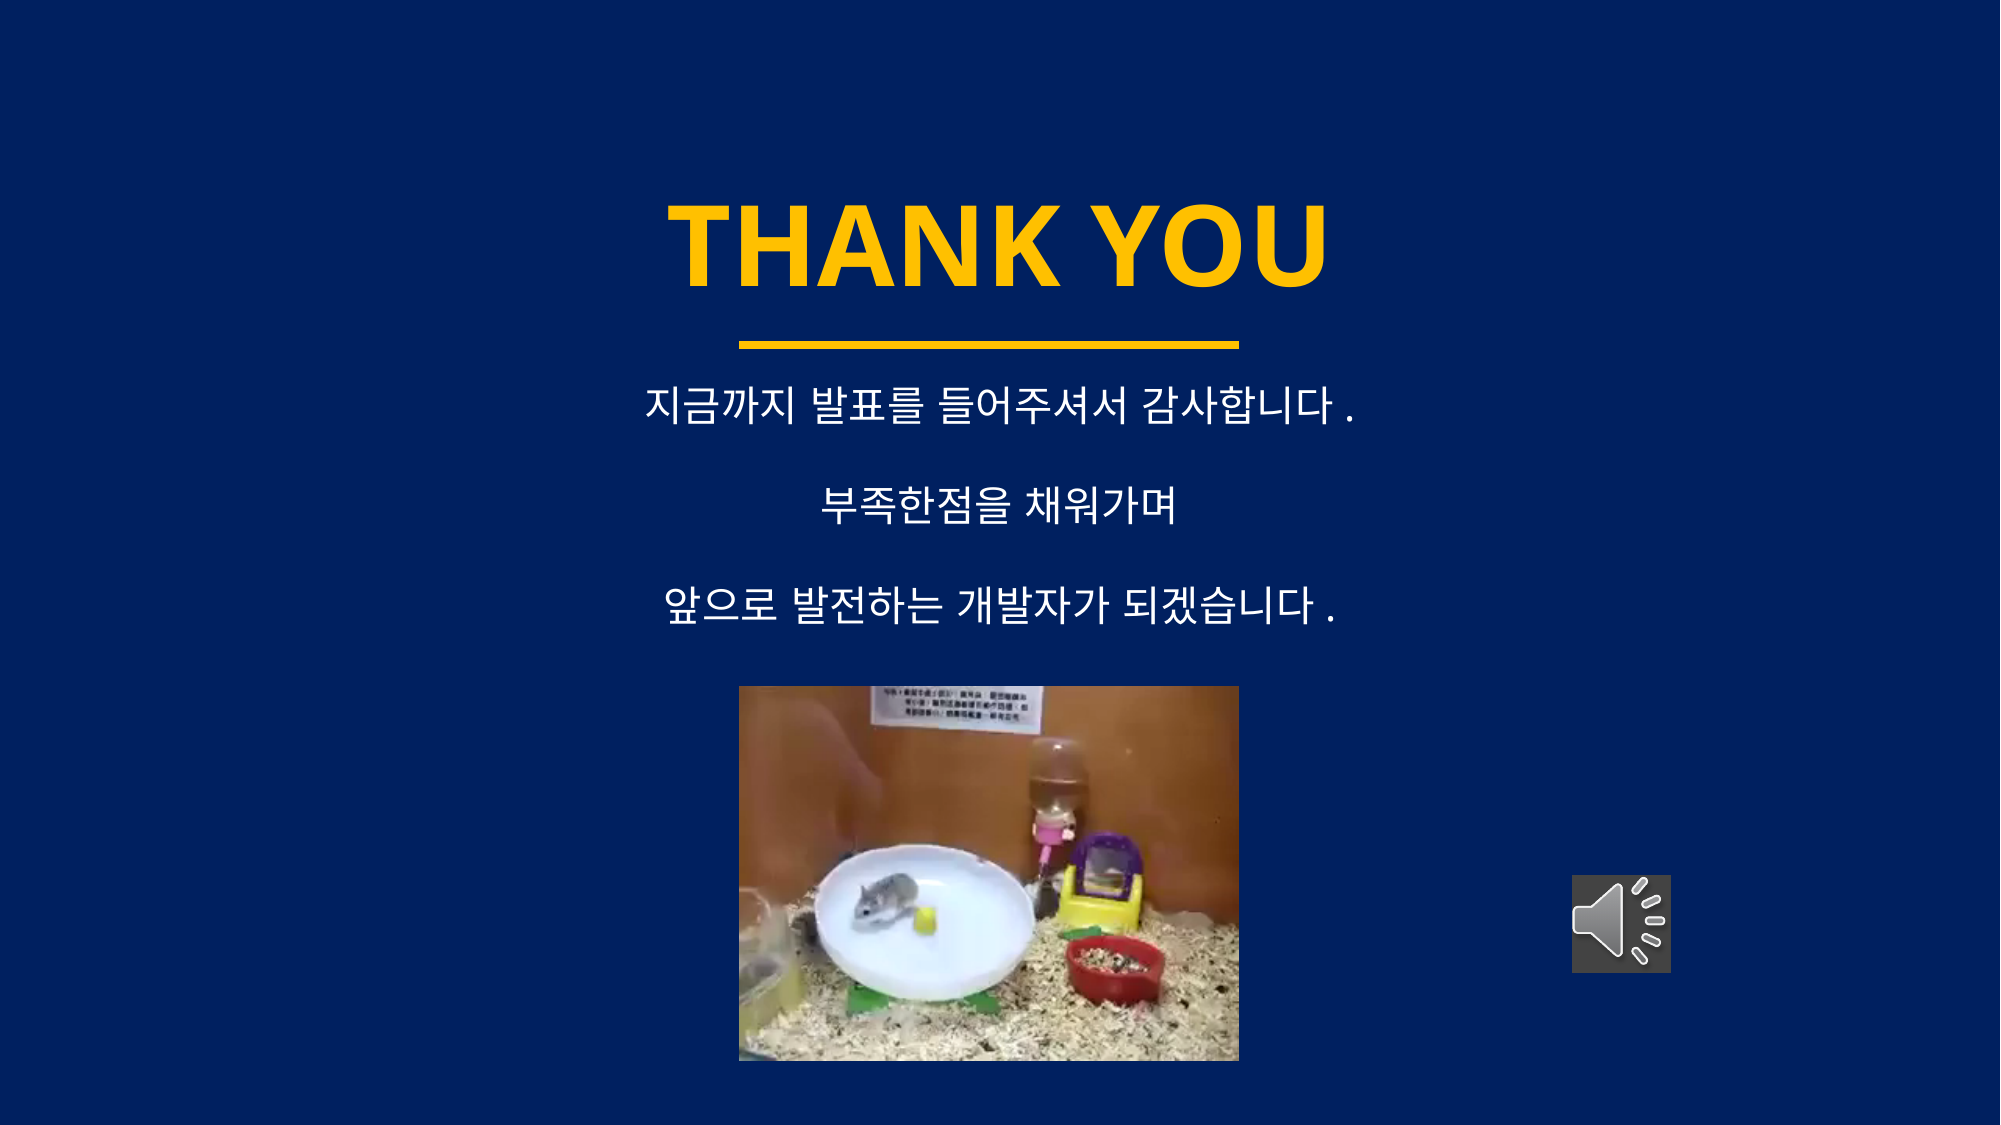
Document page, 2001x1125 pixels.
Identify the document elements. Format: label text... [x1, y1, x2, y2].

text_box THANK YOU [651, 166, 1349, 317]
picture [1571, 873, 1672, 974]
text_box 지금까지 발표를 들어주셔서 감사합니다. 부족한점을 채워가며 앞으로 발전하는 개발자가 되겠습니다. [629, 372, 1371, 638]
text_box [739, 686, 1240, 1062]
